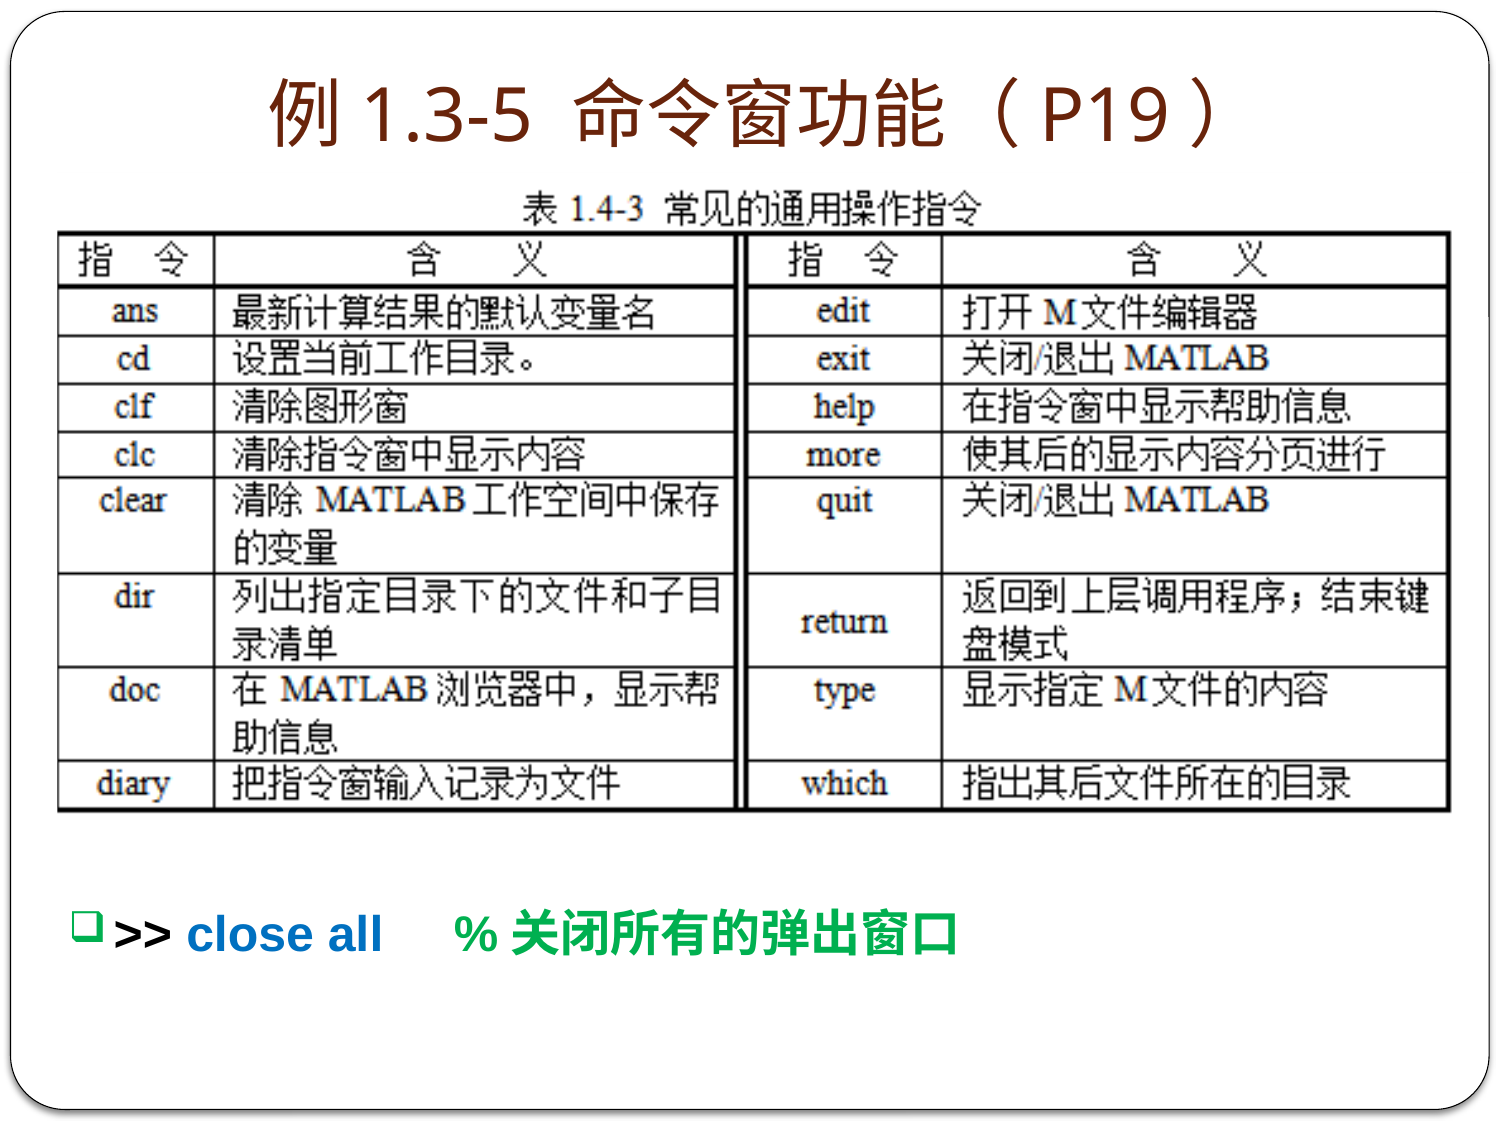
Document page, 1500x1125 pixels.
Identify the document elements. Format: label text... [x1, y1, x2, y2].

picture [57, 170, 1475, 833]
text_box >> close all %关闭所有的弹出窗口 [53, 894, 1235, 970]
title 例1.3-5 命令窗功能（P19） [128, 0, 1404, 169]
